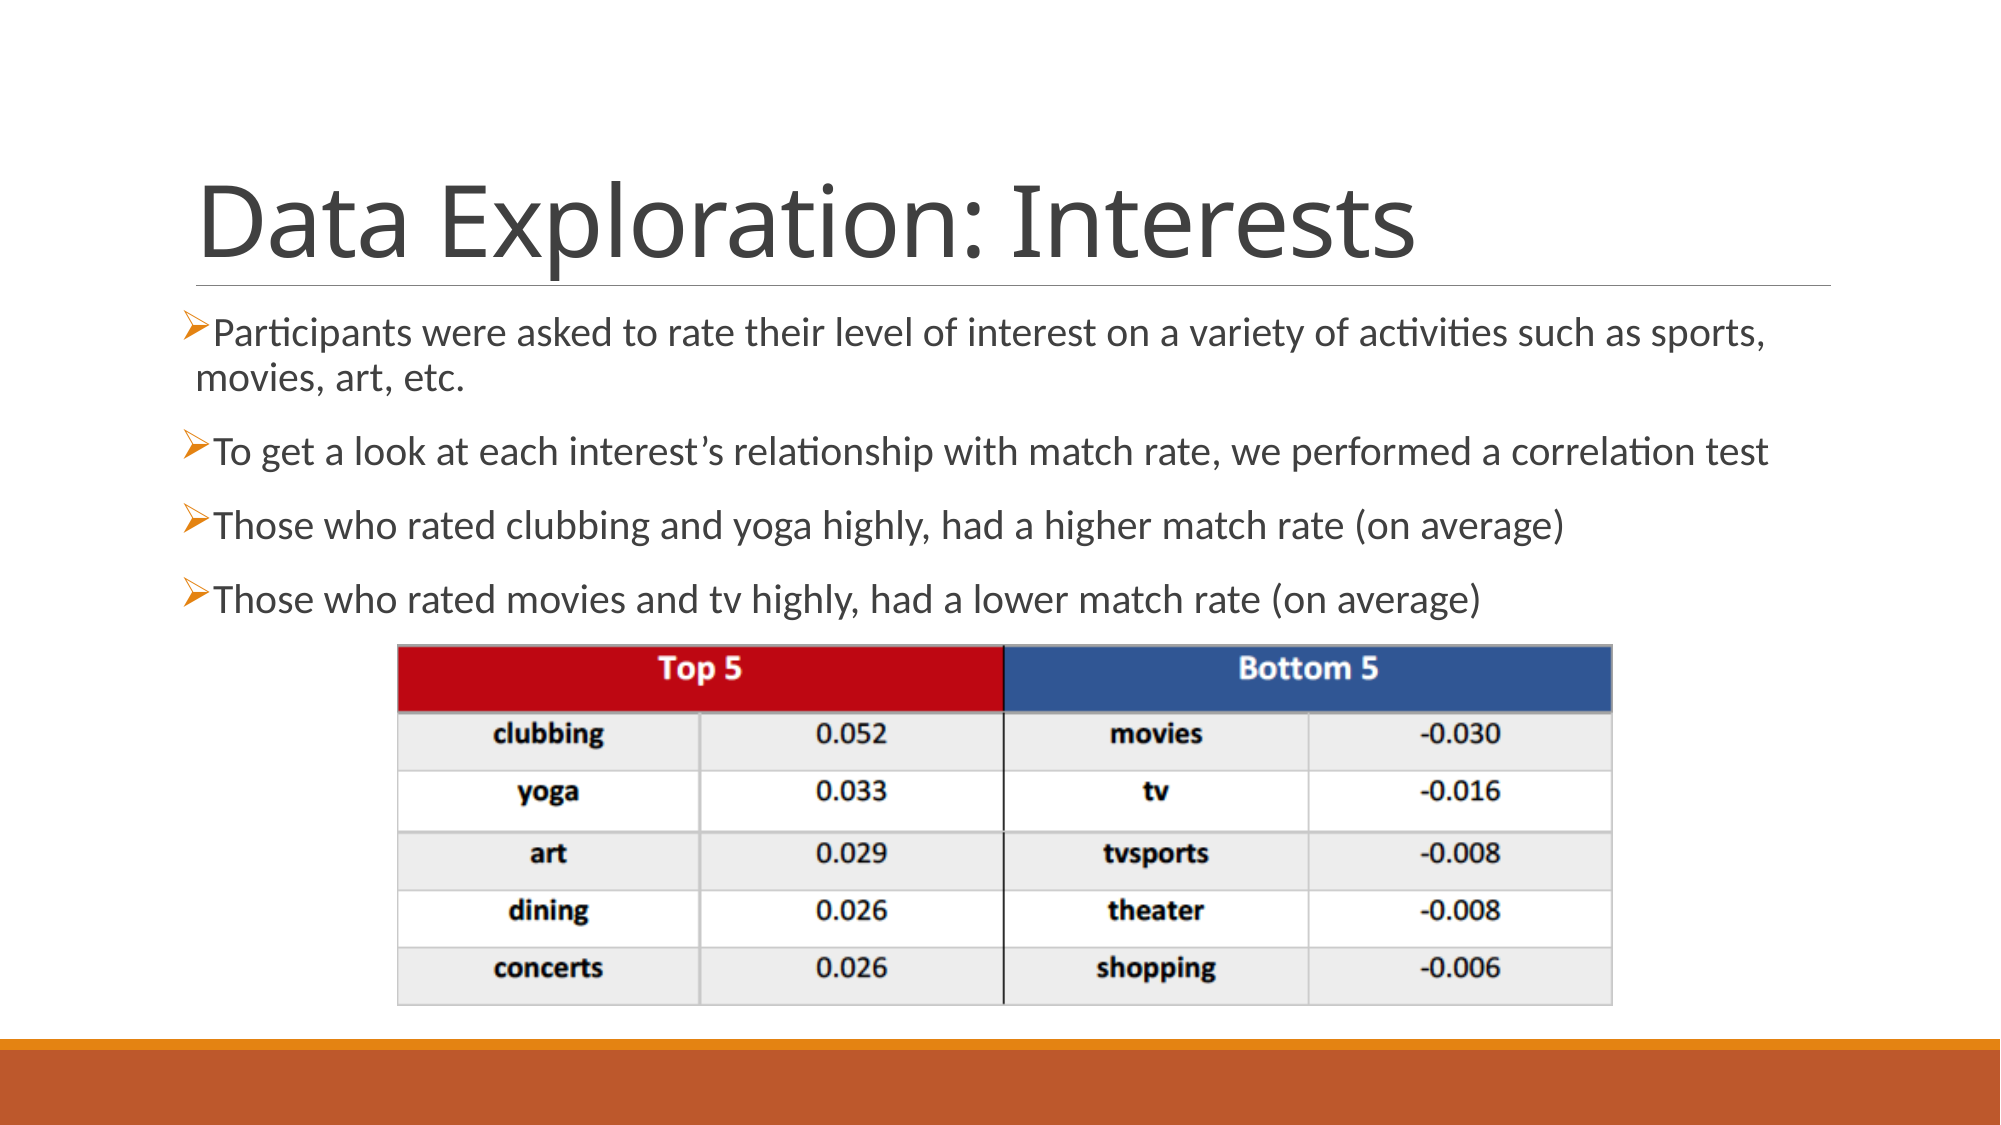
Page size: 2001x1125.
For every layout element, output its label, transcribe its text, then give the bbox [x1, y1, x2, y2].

title Data Exploration: Interests [180, 47, 1830, 285]
picture [396, 644, 1614, 1007]
list Participants were asked to rate their level of interest on a variety of activities such as sports, movies, art, etc. To get a look at each interest’s relationship with match rate, we performed a correlation test Those who rated clubbing and yoga highly, had a higher match rate (on average) Those who rated movies and tv highly, had a lower match rate (on average) [180, 302, 1830, 963]
